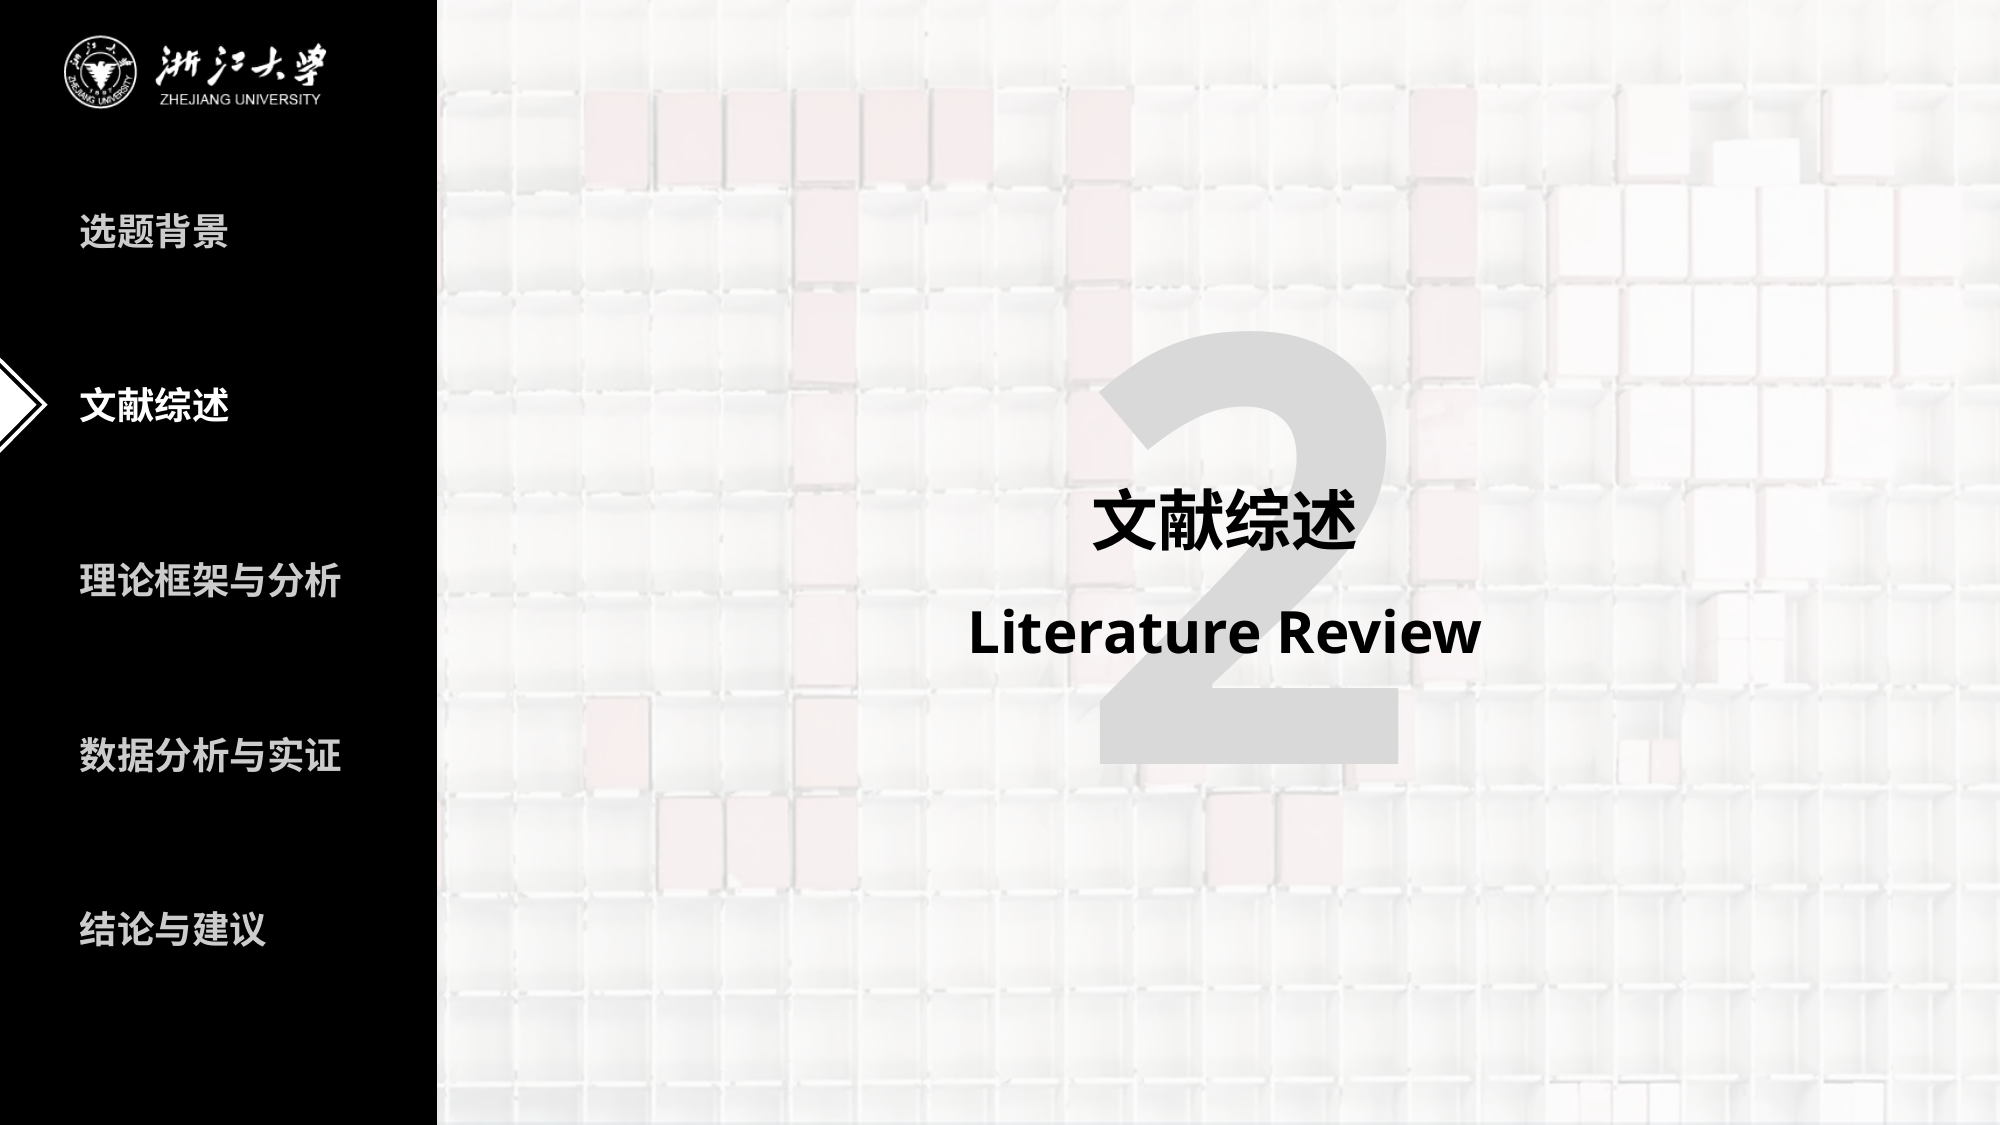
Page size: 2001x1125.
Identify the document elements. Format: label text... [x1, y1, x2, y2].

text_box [0, 371, 34, 439]
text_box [833, 159, 1616, 900]
text_box 结论与建议 [64, 899, 362, 959]
picture [64, 33, 338, 113]
text_box 理论框架与分析 [64, 549, 362, 610]
text_box 文献综述 [64, 374, 362, 435]
text_box [0, 0, 438, 1125]
text_box 数据分析与实证 [64, 724, 362, 785]
text_box 选题背景 [64, 200, 362, 260]
